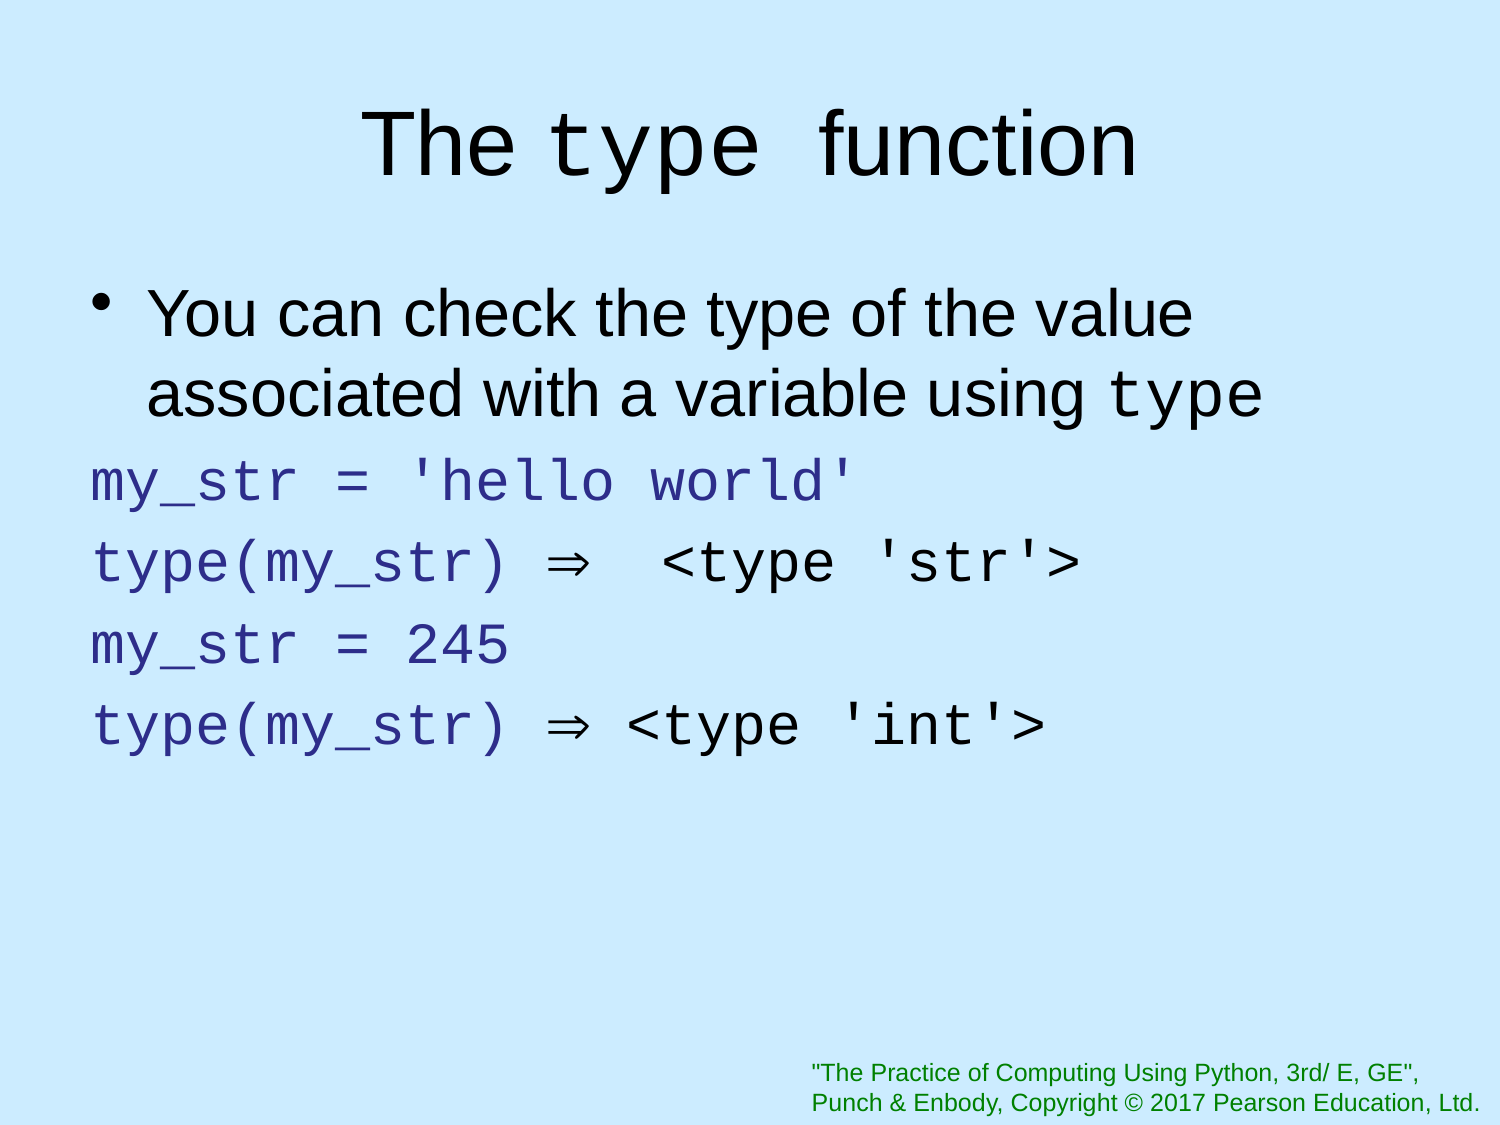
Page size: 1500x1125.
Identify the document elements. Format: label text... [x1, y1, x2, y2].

list You can check the type of the value associated with a variable using type my_str = 'hello world' type(my_str)  <type 'str'> my_str = 245 type(my_str)  <type 'int'> [75, 262, 1425, 1005]
title The type function [75, 45, 1425, 233]
